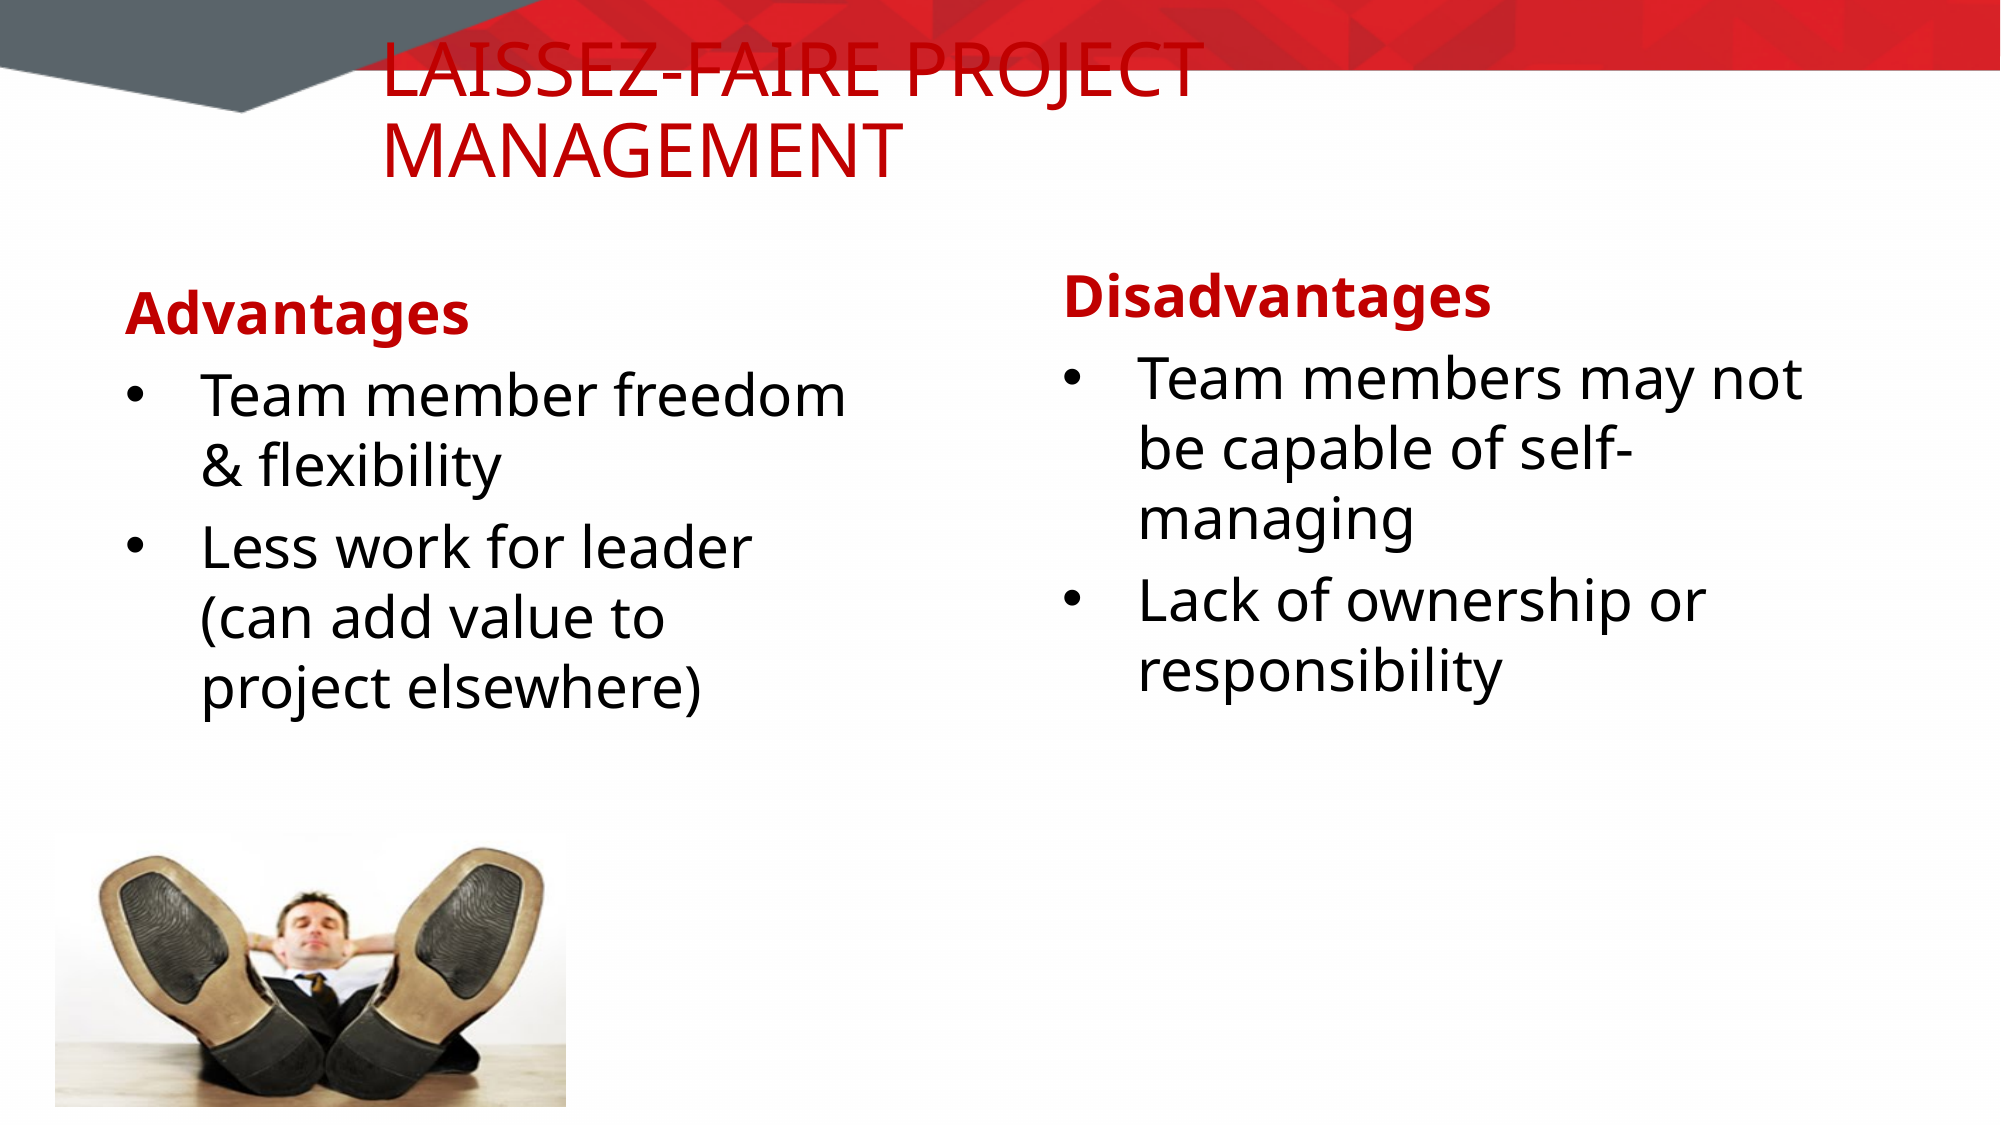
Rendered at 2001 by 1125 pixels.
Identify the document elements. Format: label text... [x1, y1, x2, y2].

text_box Disadvantages Team members may not be capable of self-managing Lack of ownership or responsibility [1047, 251, 1840, 875]
picture [0, 0, 2001, 1125]
list Advantages Team member freedom & flexibility Less work for leader (can add value to project elsewhere) [110, 268, 872, 834]
title Laissez-faire Project management [380, 62, 1716, 194]
